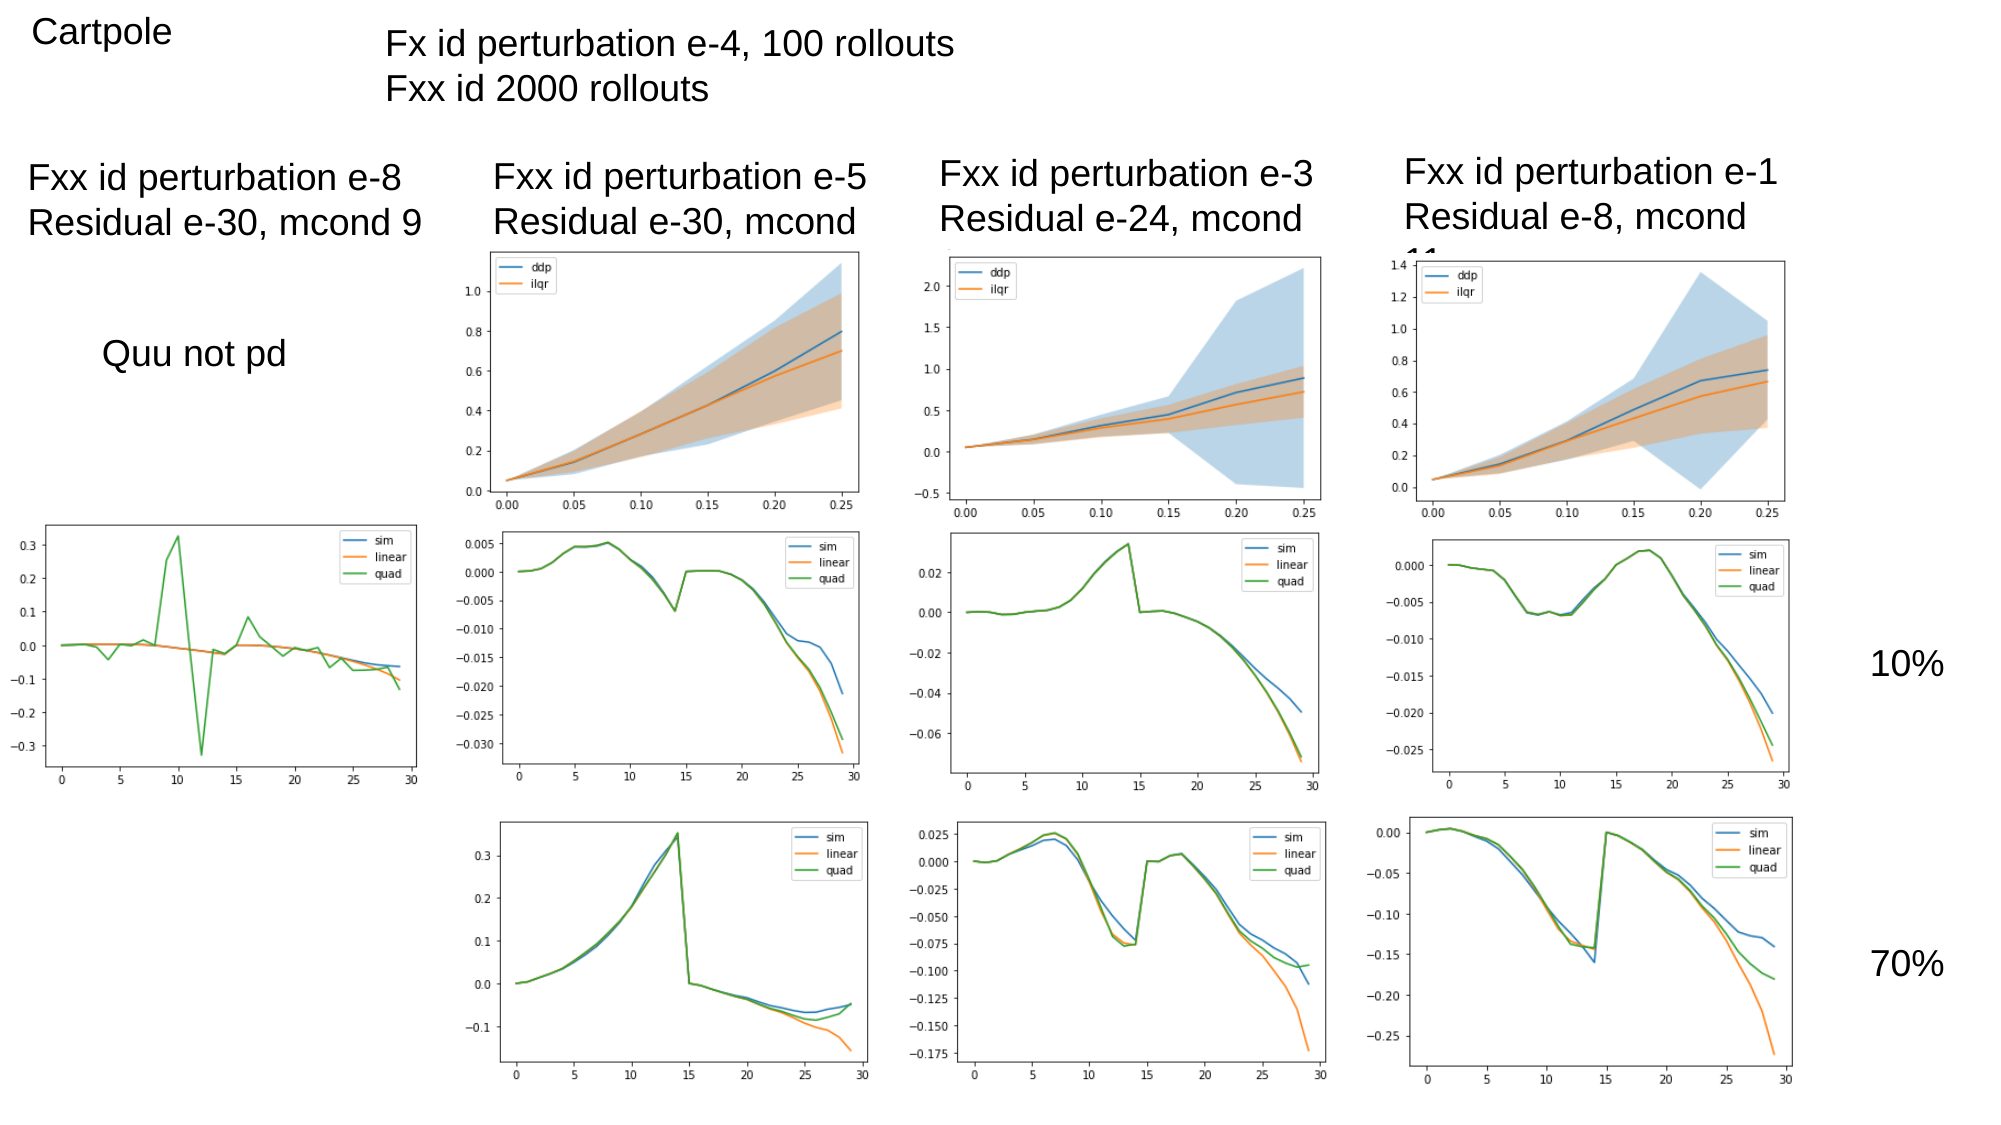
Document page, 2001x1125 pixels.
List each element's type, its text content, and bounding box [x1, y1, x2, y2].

text_box Quu not pd [87, 321, 334, 382]
picture [2, 518, 426, 793]
text_box 70% [1855, 931, 1984, 992]
picture [1358, 810, 1801, 1093]
text_box Fxx id perturbation e-1 Residual e-8, mcond 11 [1389, 139, 1807, 290]
picture [1378, 533, 1797, 797]
picture [901, 250, 1328, 799]
text_box 10% [1855, 632, 1984, 692]
text_box Fx id perturbation e-4, 100 rollouts Fxx id 2000 rollouts [370, 11, 1000, 117]
picture [457, 245, 866, 518]
text_box Fxx id perturbation e-8 Residual e-30, mcond 9 [12, 145, 509, 251]
text_box Fxx id perturbation e-5 Residual e-30, mcond 10 [478, 144, 921, 295]
text_box Fxx id perturbation e-3 Residual e-24, mcond 9 [924, 141, 1343, 292]
picture [448, 525, 867, 789]
picture [1383, 253, 1792, 527]
picture [901, 815, 1334, 1088]
picture [457, 815, 877, 1088]
text_box Cartpole [16, 0, 338, 60]
